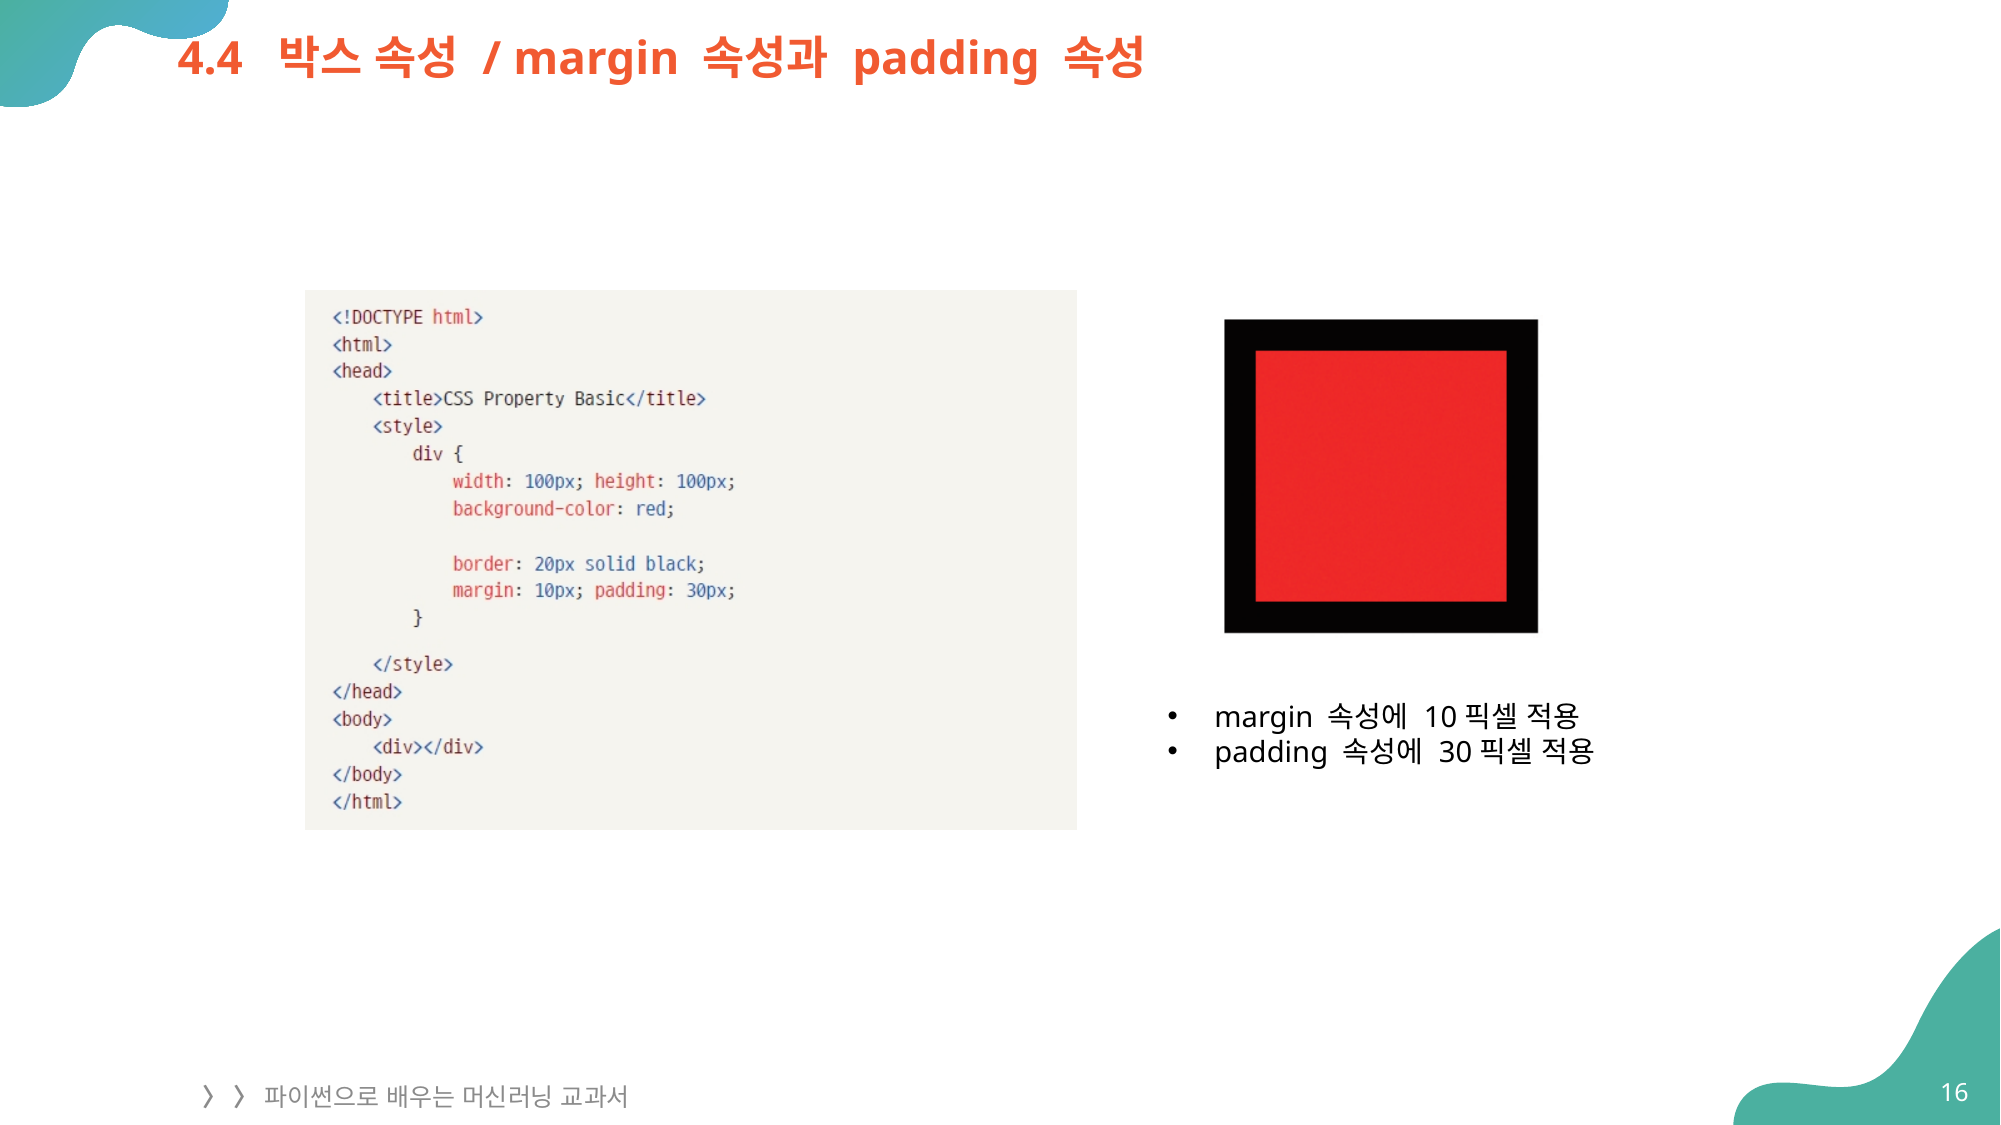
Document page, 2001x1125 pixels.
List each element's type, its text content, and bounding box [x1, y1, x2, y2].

picture [305, 290, 1077, 830]
picture [1220, 315, 1543, 638]
footer 〉 〉 파이썬으로 배우는 머신러닝 교과서 [79, 1078, 755, 1114]
text_box margin 속성에 10픽셀 적용 padding 속성에 30픽셀 적용 [1152, 690, 1611, 776]
slide_number 16 [1917, 1063, 1984, 1124]
title 4.4 박스 속성 / margin 속성과 padding 속성 [162, 27, 2000, 93]
